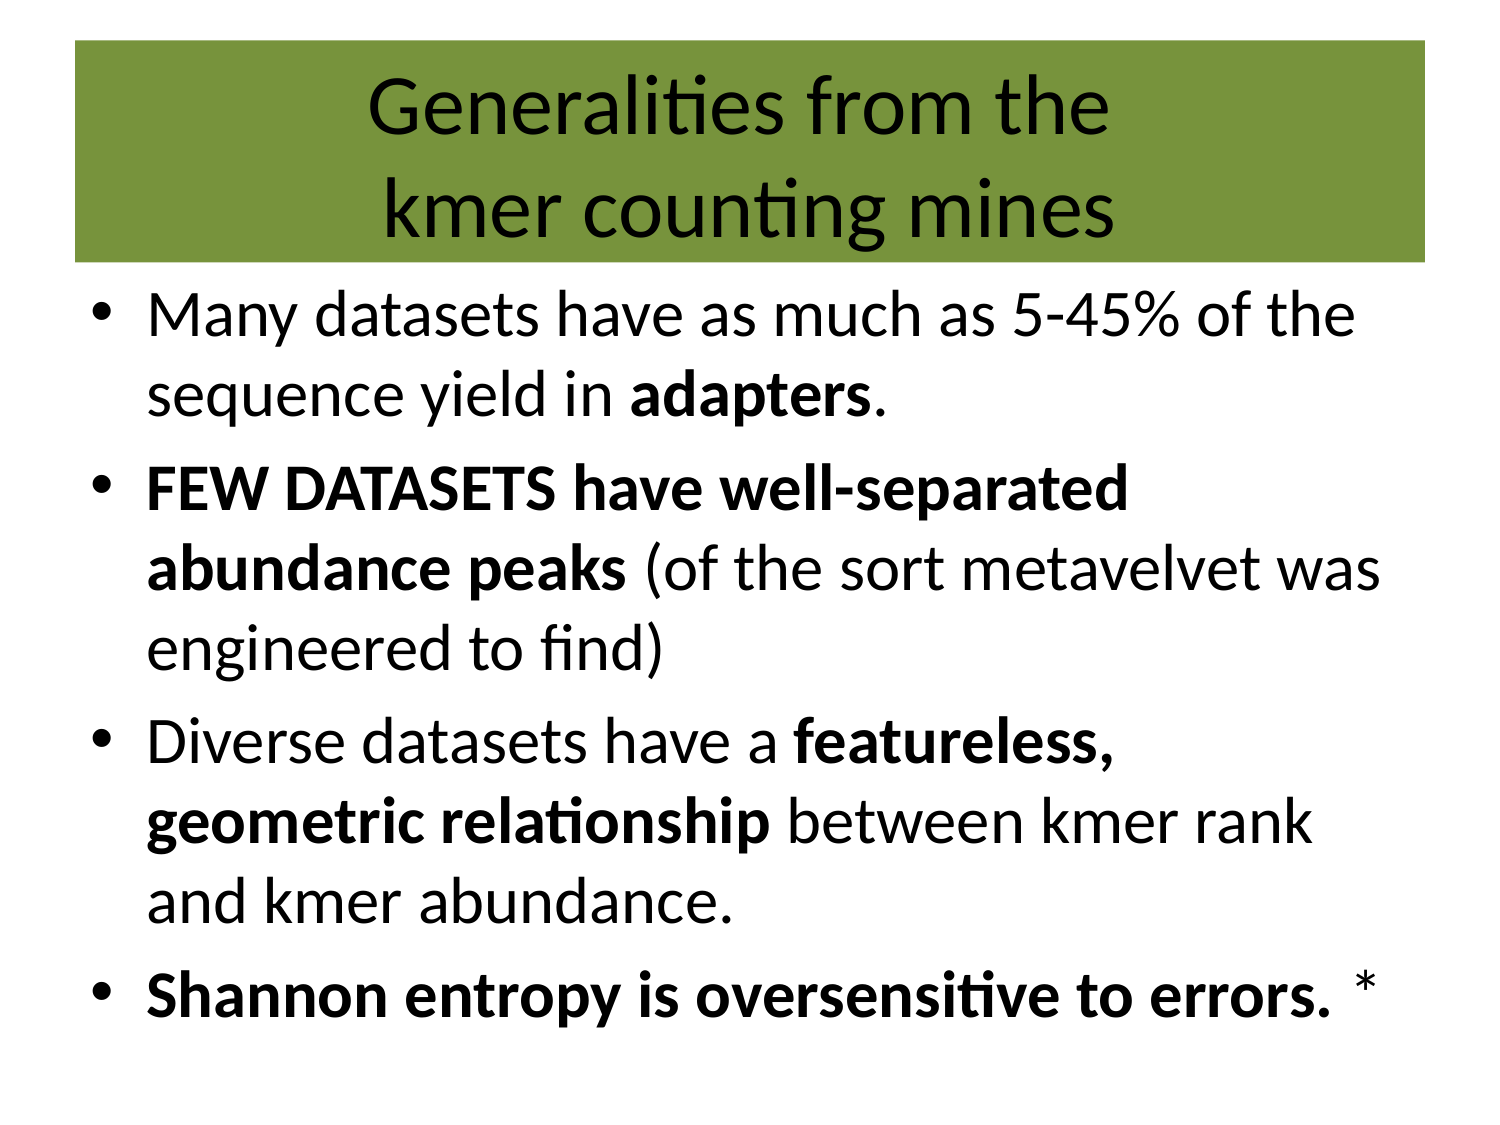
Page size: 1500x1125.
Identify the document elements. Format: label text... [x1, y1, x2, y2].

title Generalities from the kmer counting mines [75, 40, 1425, 262]
list Many datasets have as much as 5-45% of the sequence yield in adapters. FEW DATASETS have well-separated abundance peaks (of the sort metavelvet was engineered to find) Diverse datasets have a featureless, geometric relationship between kmer rank and kmer abundance. Shannon entropy is oversensitive to errors. * [75, 262, 1425, 1125]
